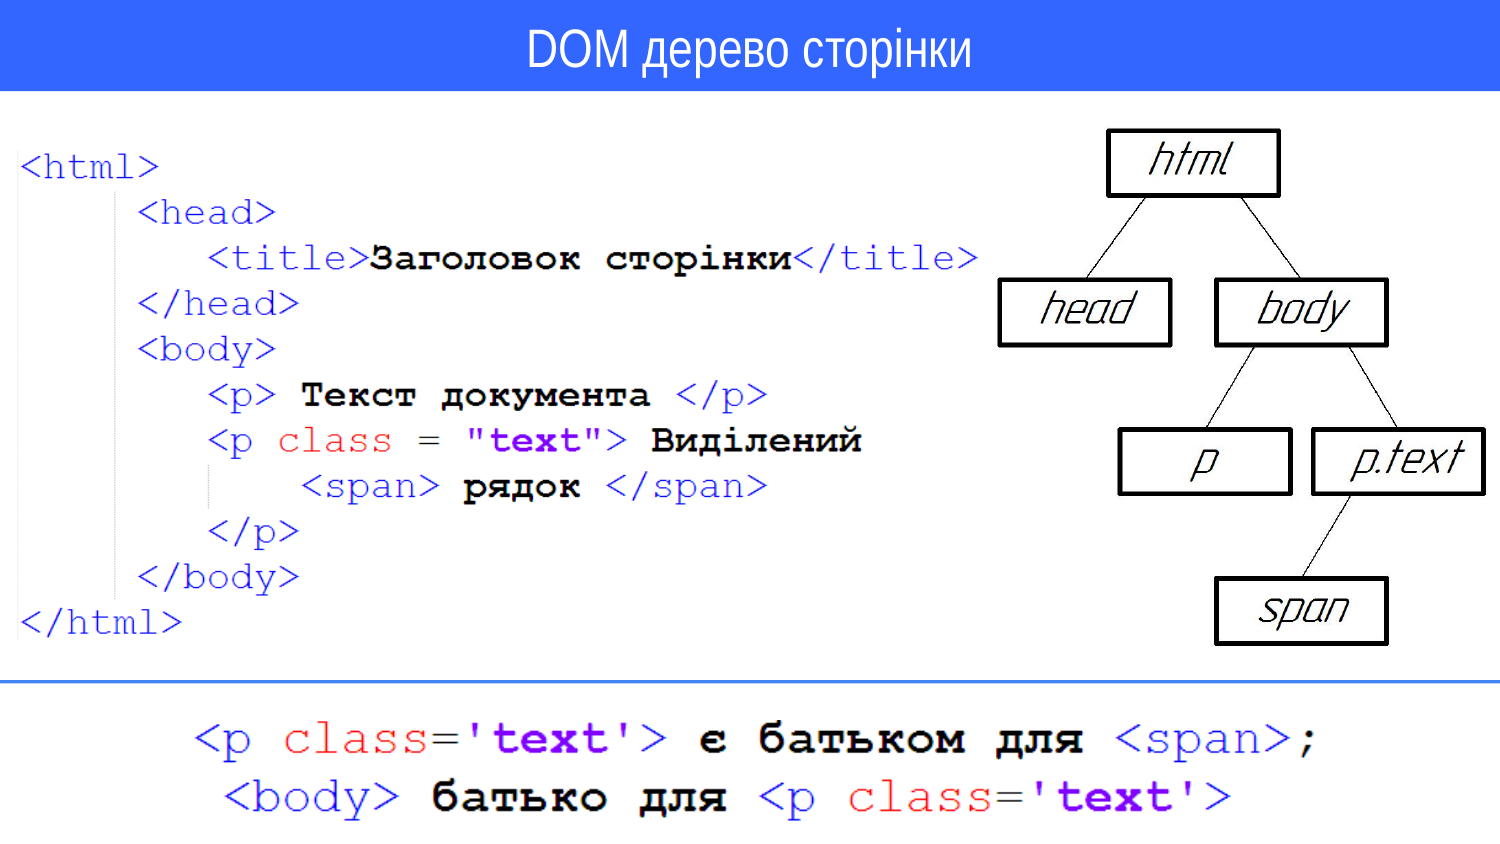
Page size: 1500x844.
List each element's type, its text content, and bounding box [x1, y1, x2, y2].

title DOM дерево сторінки [0, 0, 1500, 92]
picture [193, 719, 1318, 824]
picture [995, 126, 1487, 647]
picture [17, 149, 989, 641]
